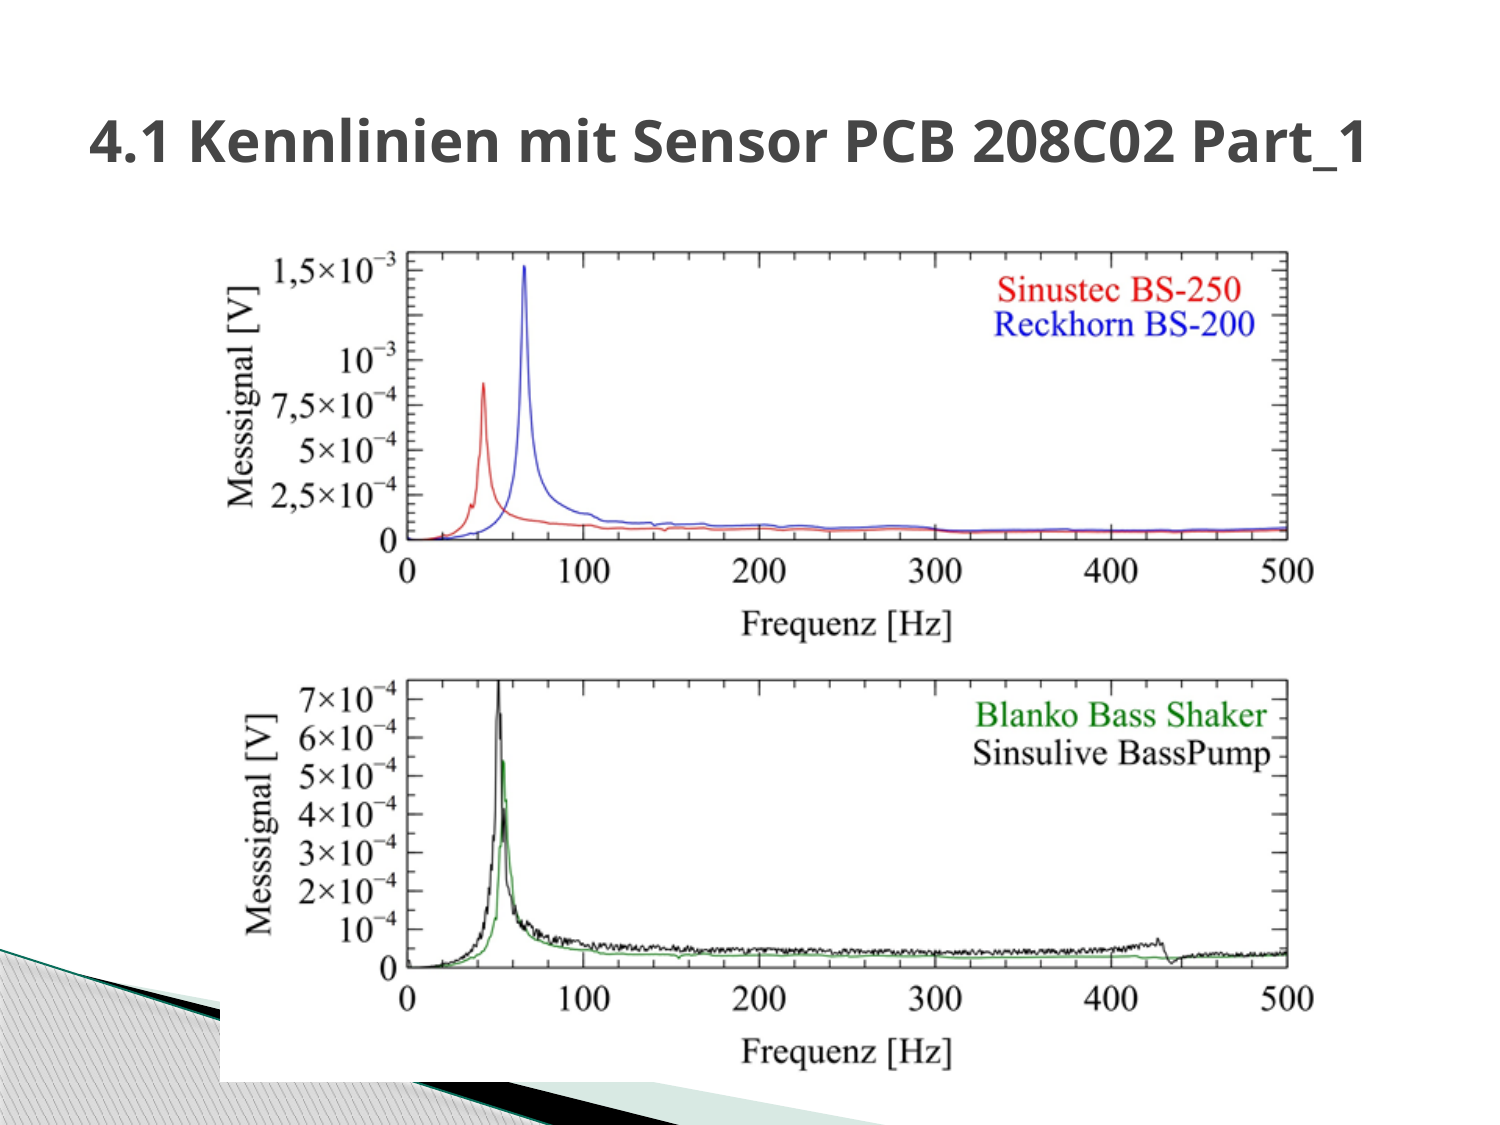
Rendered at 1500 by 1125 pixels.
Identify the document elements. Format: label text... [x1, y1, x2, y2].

picture [219, 231, 1318, 1082]
title 4.1 Kennlinien mit Sensor PCB 208C02 Part_1 [75, 45, 1425, 233]
